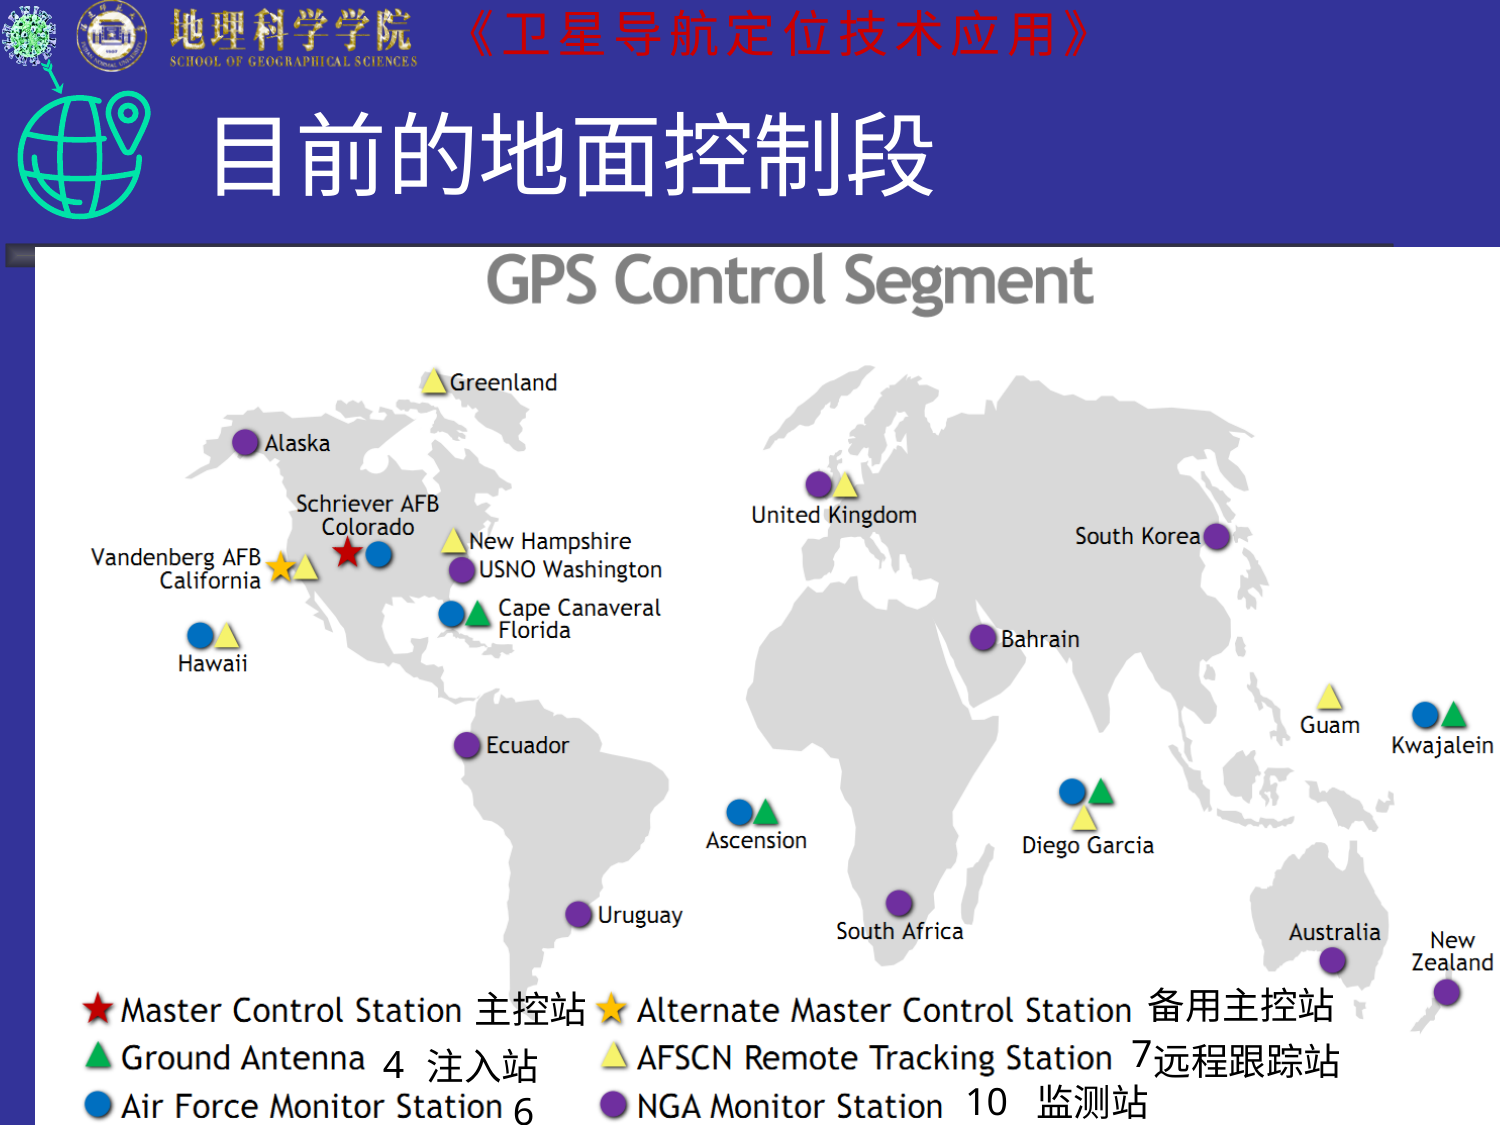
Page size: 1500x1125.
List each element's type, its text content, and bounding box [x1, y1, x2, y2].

title 目前的地面控制段 [188, 71, 1468, 216]
picture [34, 247, 1500, 1125]
picture [0, 4, 62, 67]
